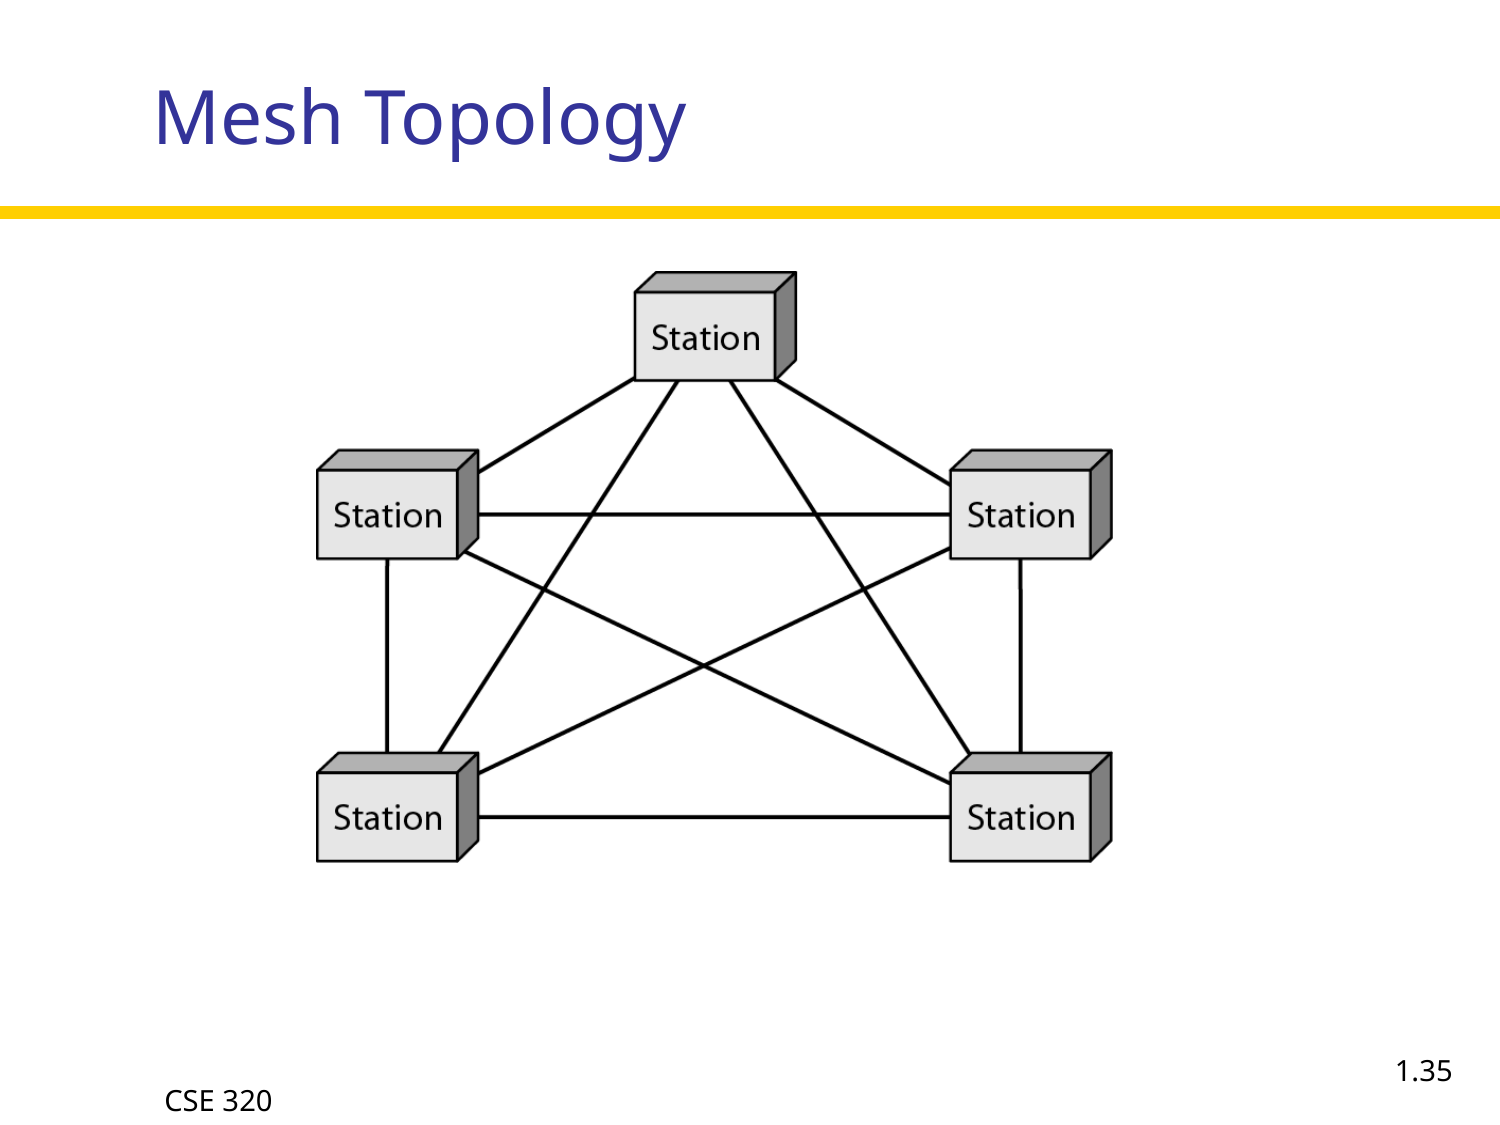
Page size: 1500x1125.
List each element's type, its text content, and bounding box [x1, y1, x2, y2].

text_box Mesh Topology [137, 62, 1416, 188]
slide_number 1.‹#› [1155, 1024, 1468, 1100]
picture [315, 270, 1113, 863]
